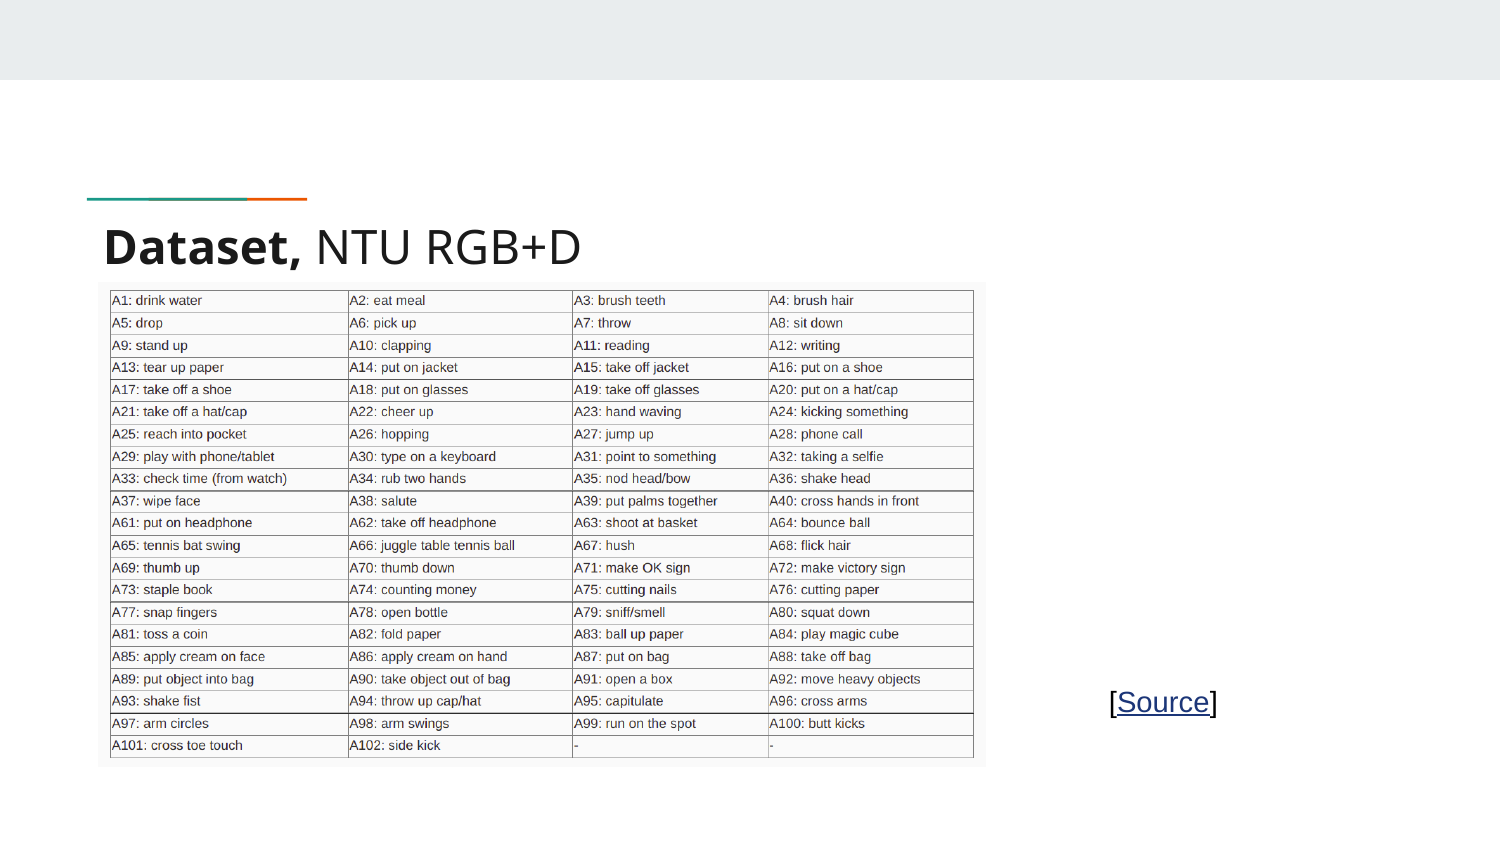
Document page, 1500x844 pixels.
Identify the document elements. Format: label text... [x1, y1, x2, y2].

title Dataset, NTU RGB+D [87, 201, 1350, 290]
picture [97, 282, 986, 767]
text_box [Source] [1093, 668, 1238, 734]
